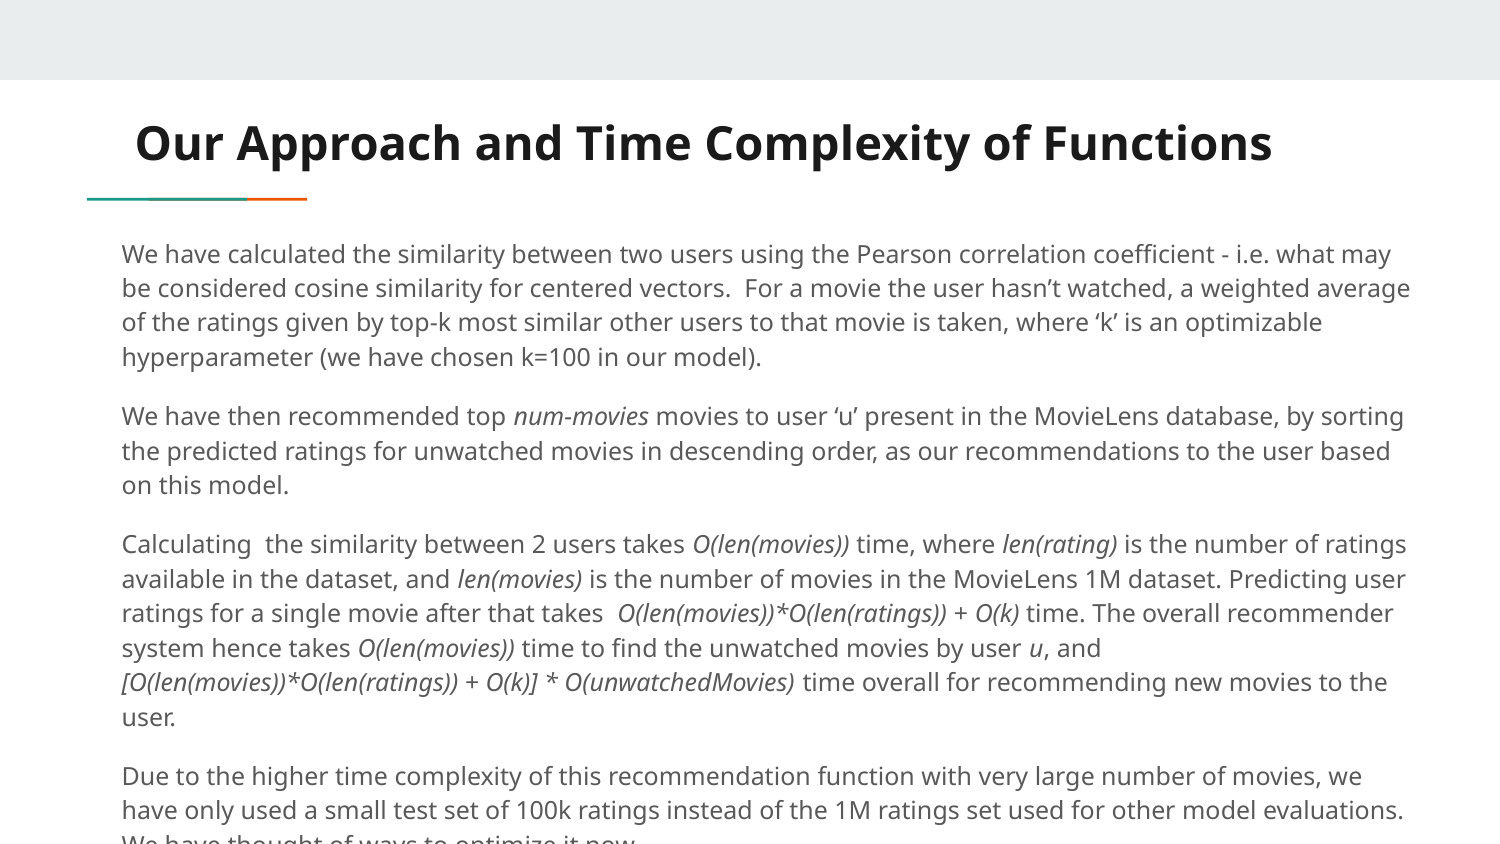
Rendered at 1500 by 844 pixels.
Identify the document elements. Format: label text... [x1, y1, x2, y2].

title Our Approach and Time Complexity of Functions [119, 98, 1381, 186]
list We have calculated the similarity between two users using the Pearson correlation coefficient - i.e. what may be considered cosine similarity for centered vectors. For a movie the user hasn’t watched, a weighted average of the ratings given by top-k most similar other users to that movie is taken, where ‘k’ is an optimizable hyperparameter (we have chosen k=100 in our model). We have then recommended top num-movies movies to user ‘u’ present in the MovieLens database, by sorting the predicted ratings for unwatched movies in descending order, as our recommendations to the user based on this model. Calculating the similarity between 2 users takes O(len(movies)) time, where len(rating) is the number of ratings available in the dataset, and len(movies) is the number of movies in the MovieLens 1M dataset. Predicting user ratings for a single movie after that takes O(len(movies))*O(len(ratings)) + O(k) time. The overall recommender system hence takes O(len(movies)) time to find the unwatched movies by user u, and [O(len(movies))*O(len(ratings)) + O(k)] * O(unwatchedMovies) time overall for recommending new movies to the user. Due to the higher time complexity of this recommendation function with very large number of movies, we have only used a small test set of 100k ratings instead of the 1M ratings set used for other model evaluations. We have thought of ways to optimize it now. [106, 218, 1440, 770]
